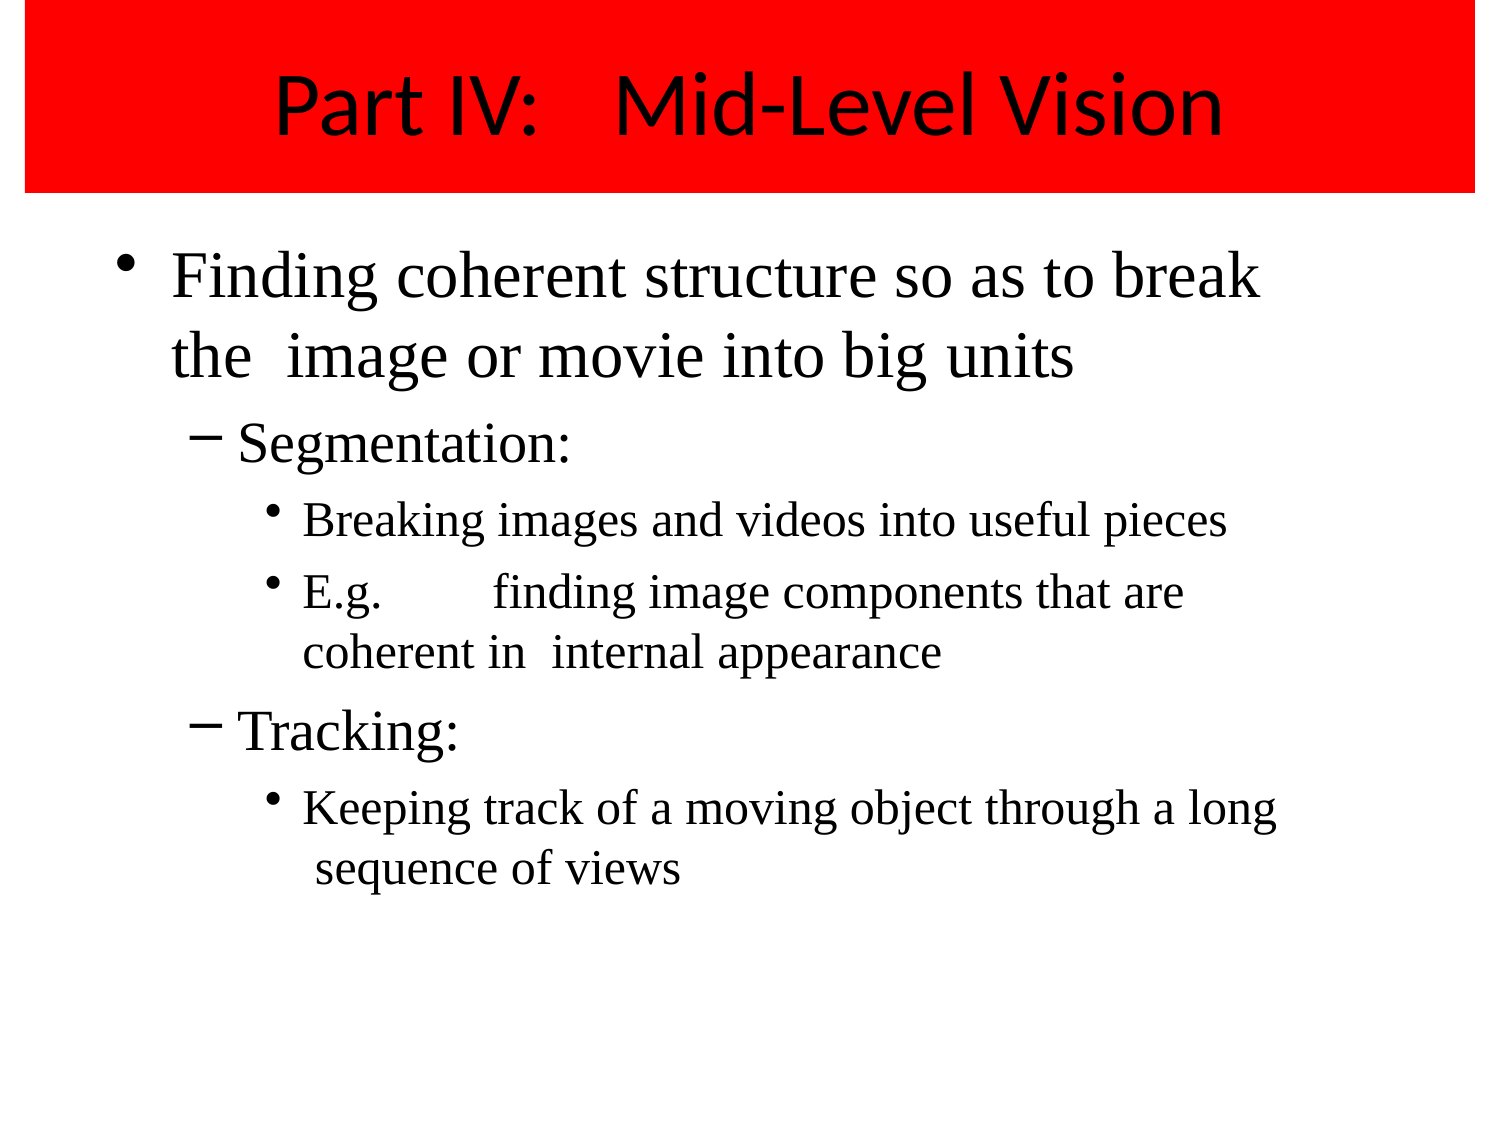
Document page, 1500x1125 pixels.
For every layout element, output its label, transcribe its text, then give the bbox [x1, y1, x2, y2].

title Part IV: Mid-Level Vision [24, 0, 1475, 193]
text_box Finding coherent structure so as to break the image or movie into big units Segmentation: Breaking images and videos into useful pieces E.g. finding image components that are coherent in internal appearance Tracking: Keeping track of a moving object through a long sequence of views [112, 228, 1358, 895]
